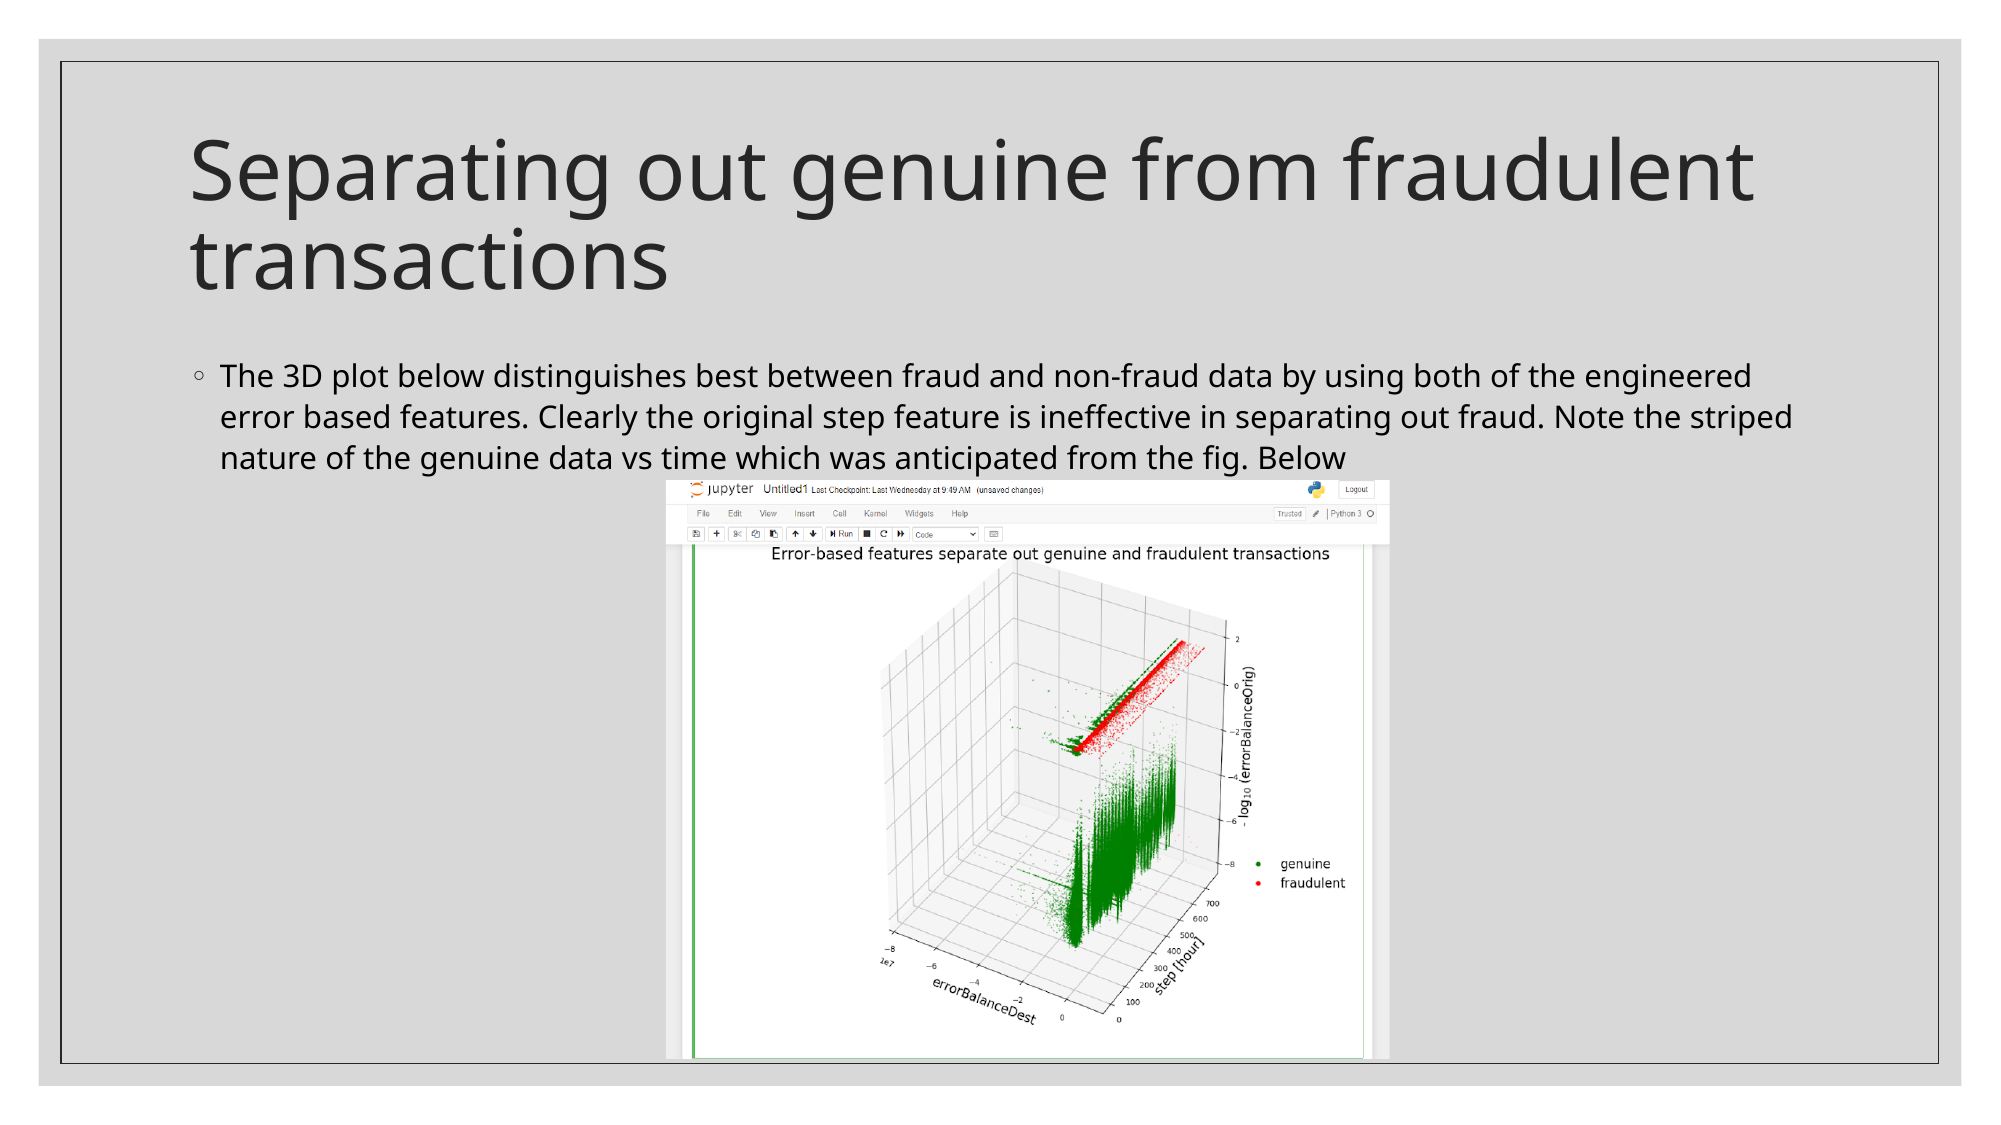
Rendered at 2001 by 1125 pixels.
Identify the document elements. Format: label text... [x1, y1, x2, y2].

title Separating out genuine from fraudulent transactions [174, 105, 1825, 331]
picture [665, 480, 1390, 1059]
list The 3D plot below distinguishes best between fraud and non-fraud data by using both of the engineered error based features. Clearly the original step feature is ineffective in separating out fraud. Note the striped nature of the genuine data vs time which was anticipated from the fig. Below [174, 345, 1825, 977]
